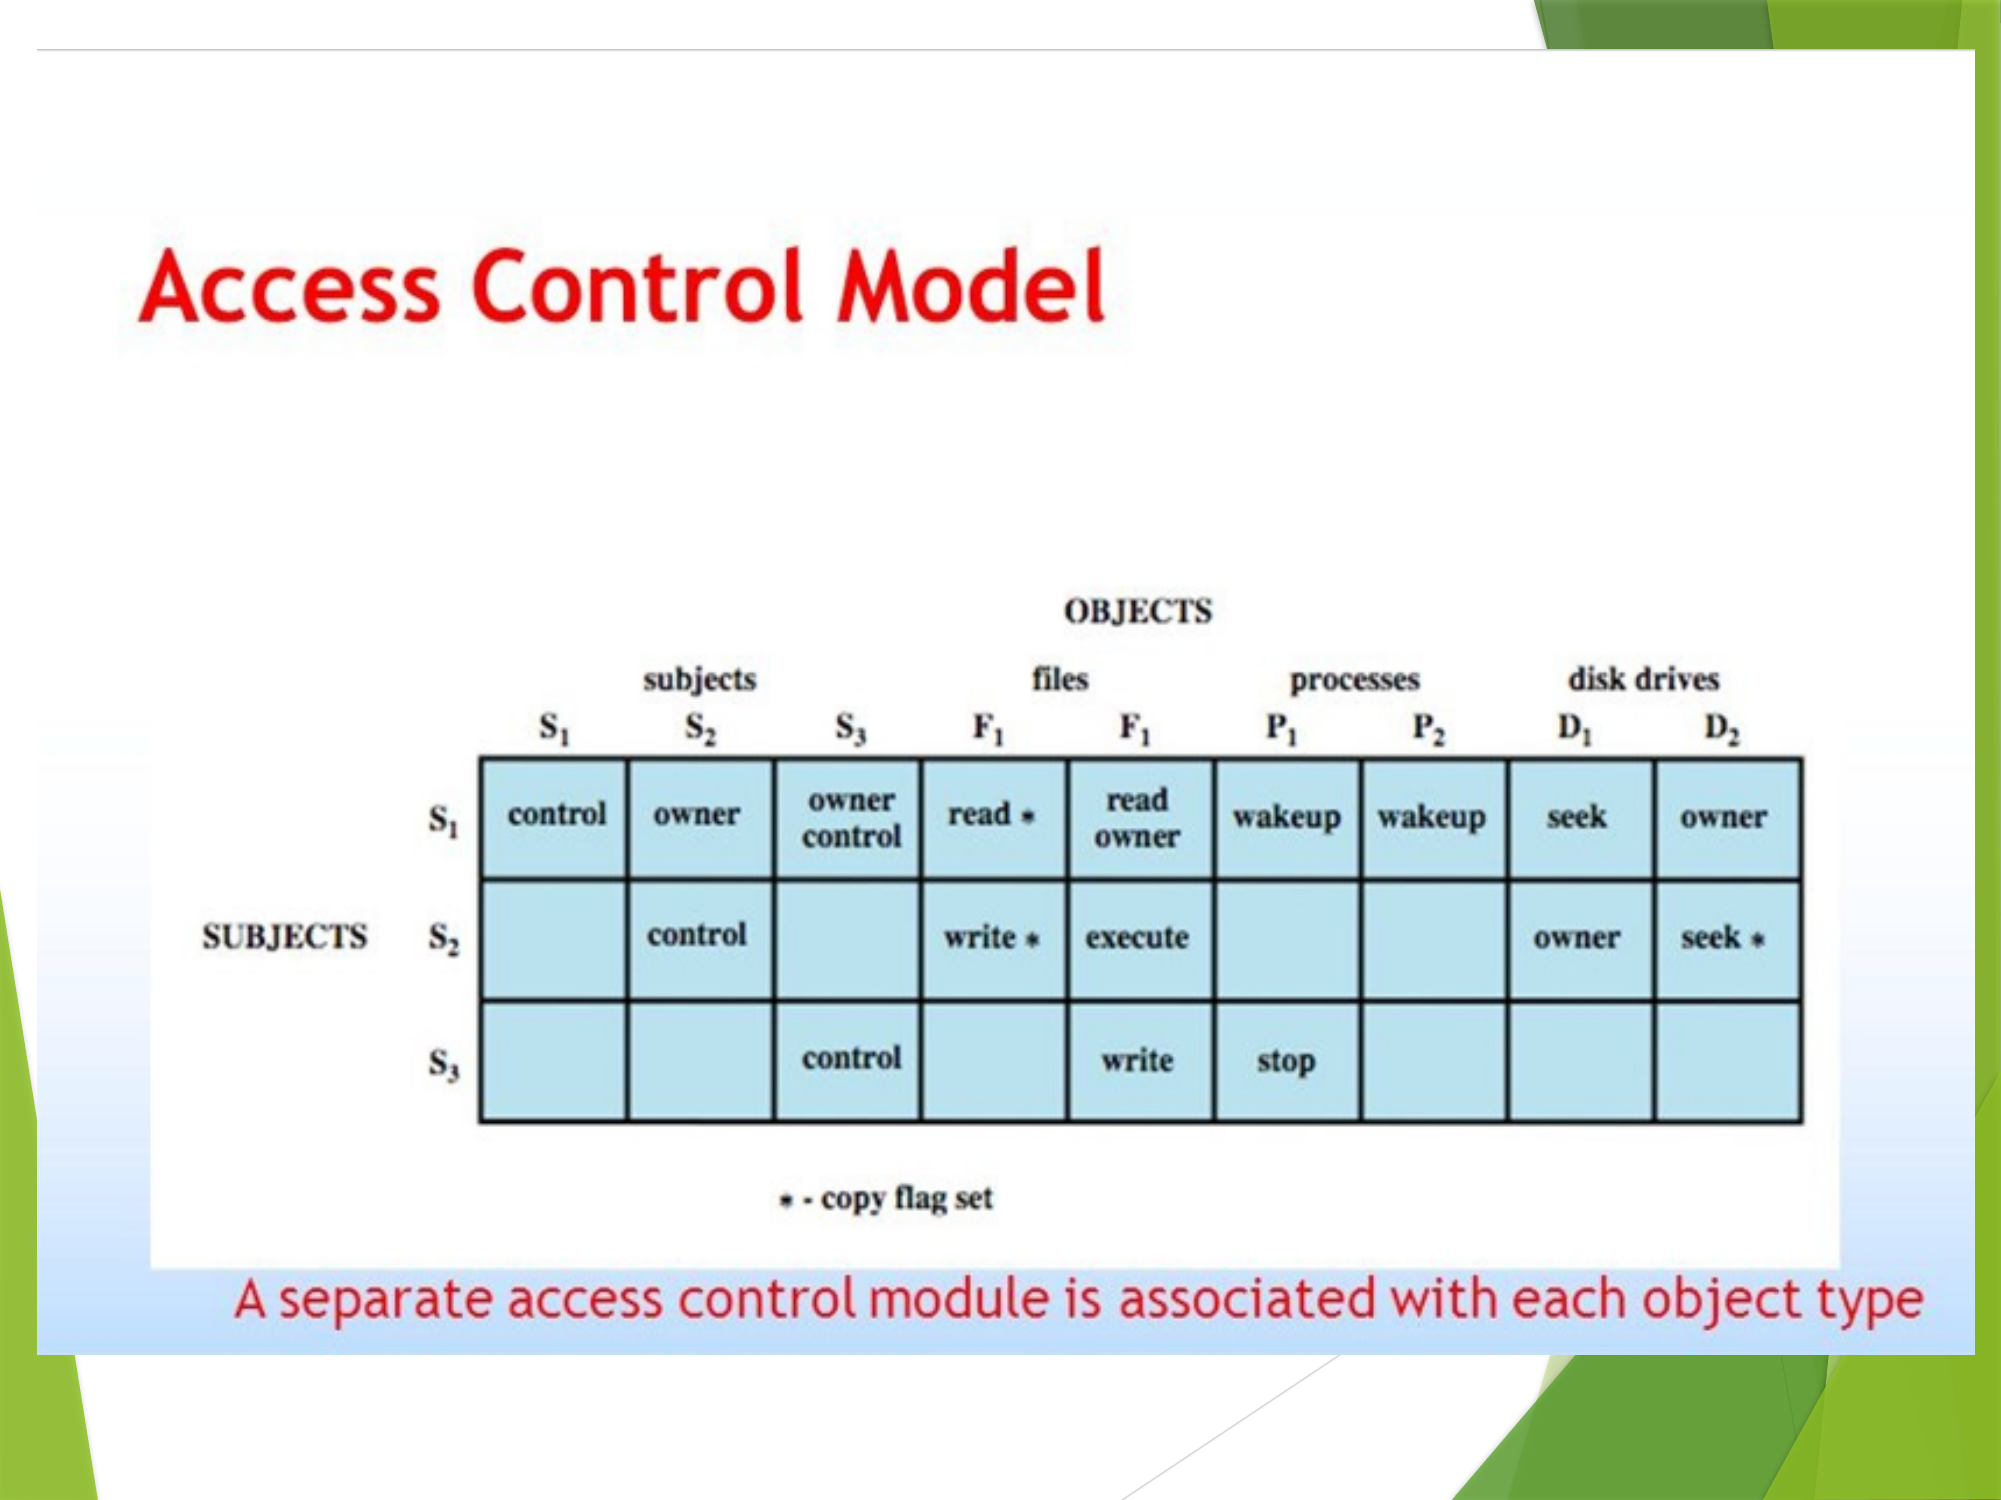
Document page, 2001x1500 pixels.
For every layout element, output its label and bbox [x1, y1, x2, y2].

picture [36, 49, 1976, 1355]
